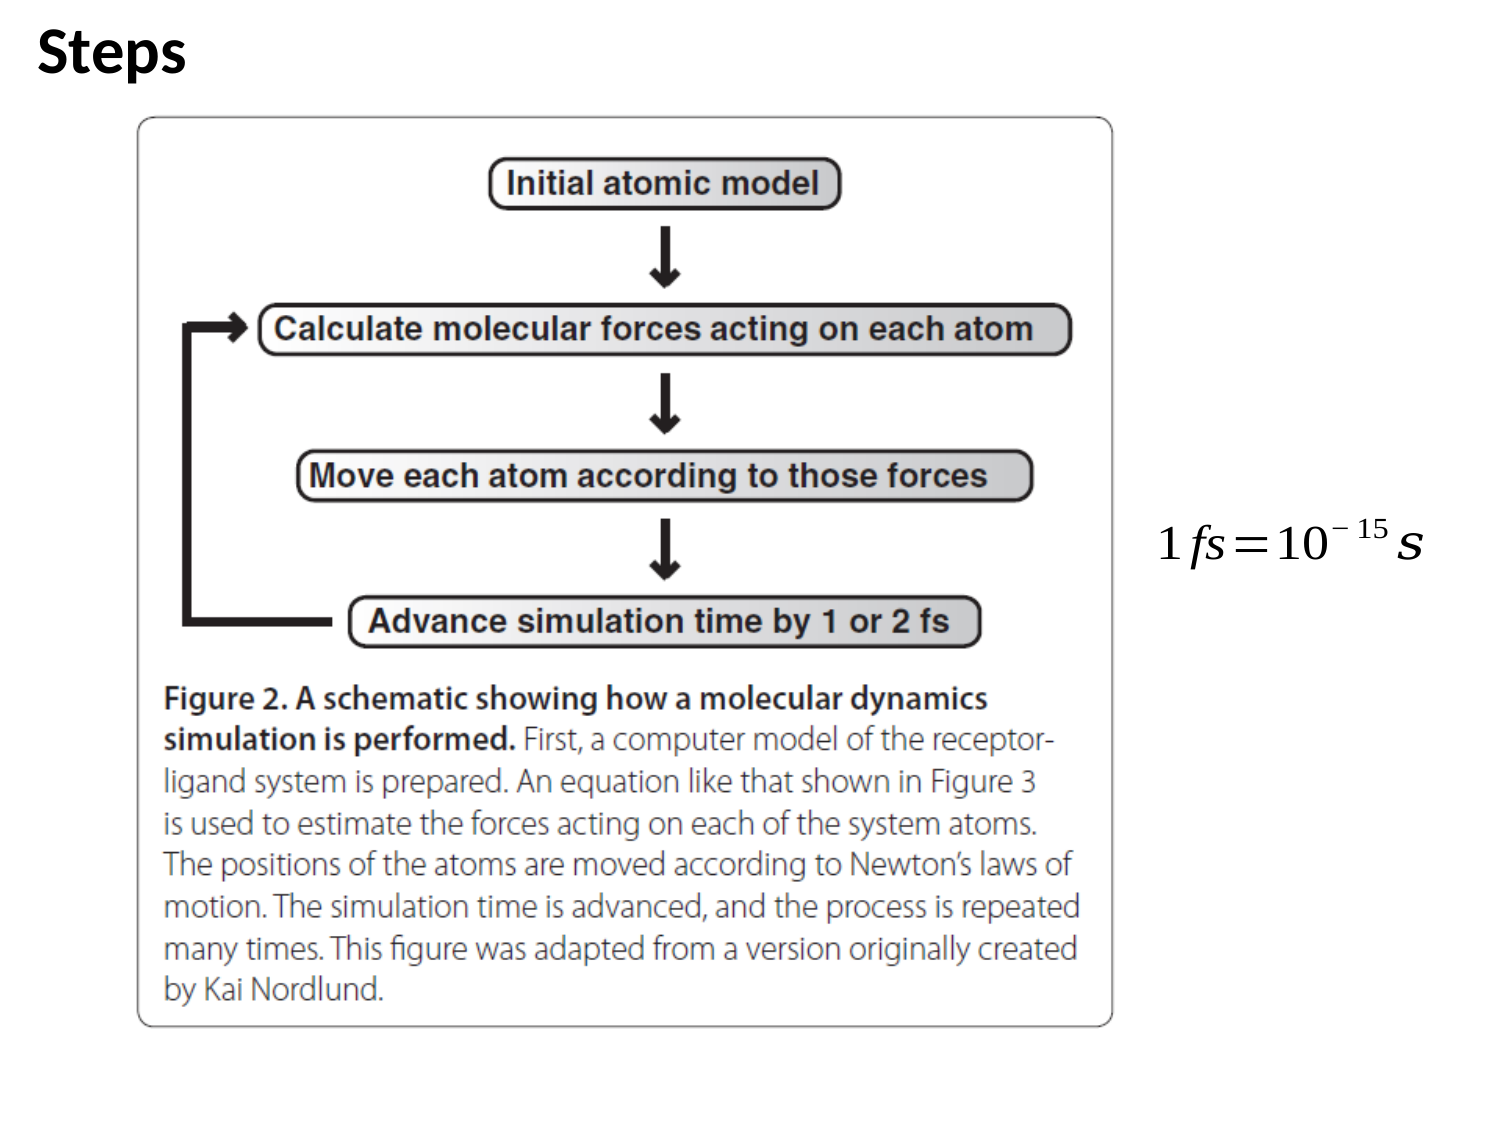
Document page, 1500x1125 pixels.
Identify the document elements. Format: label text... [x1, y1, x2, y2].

text_box Steps [22, 0, 202, 95]
picture [112, 95, 1160, 1057]
